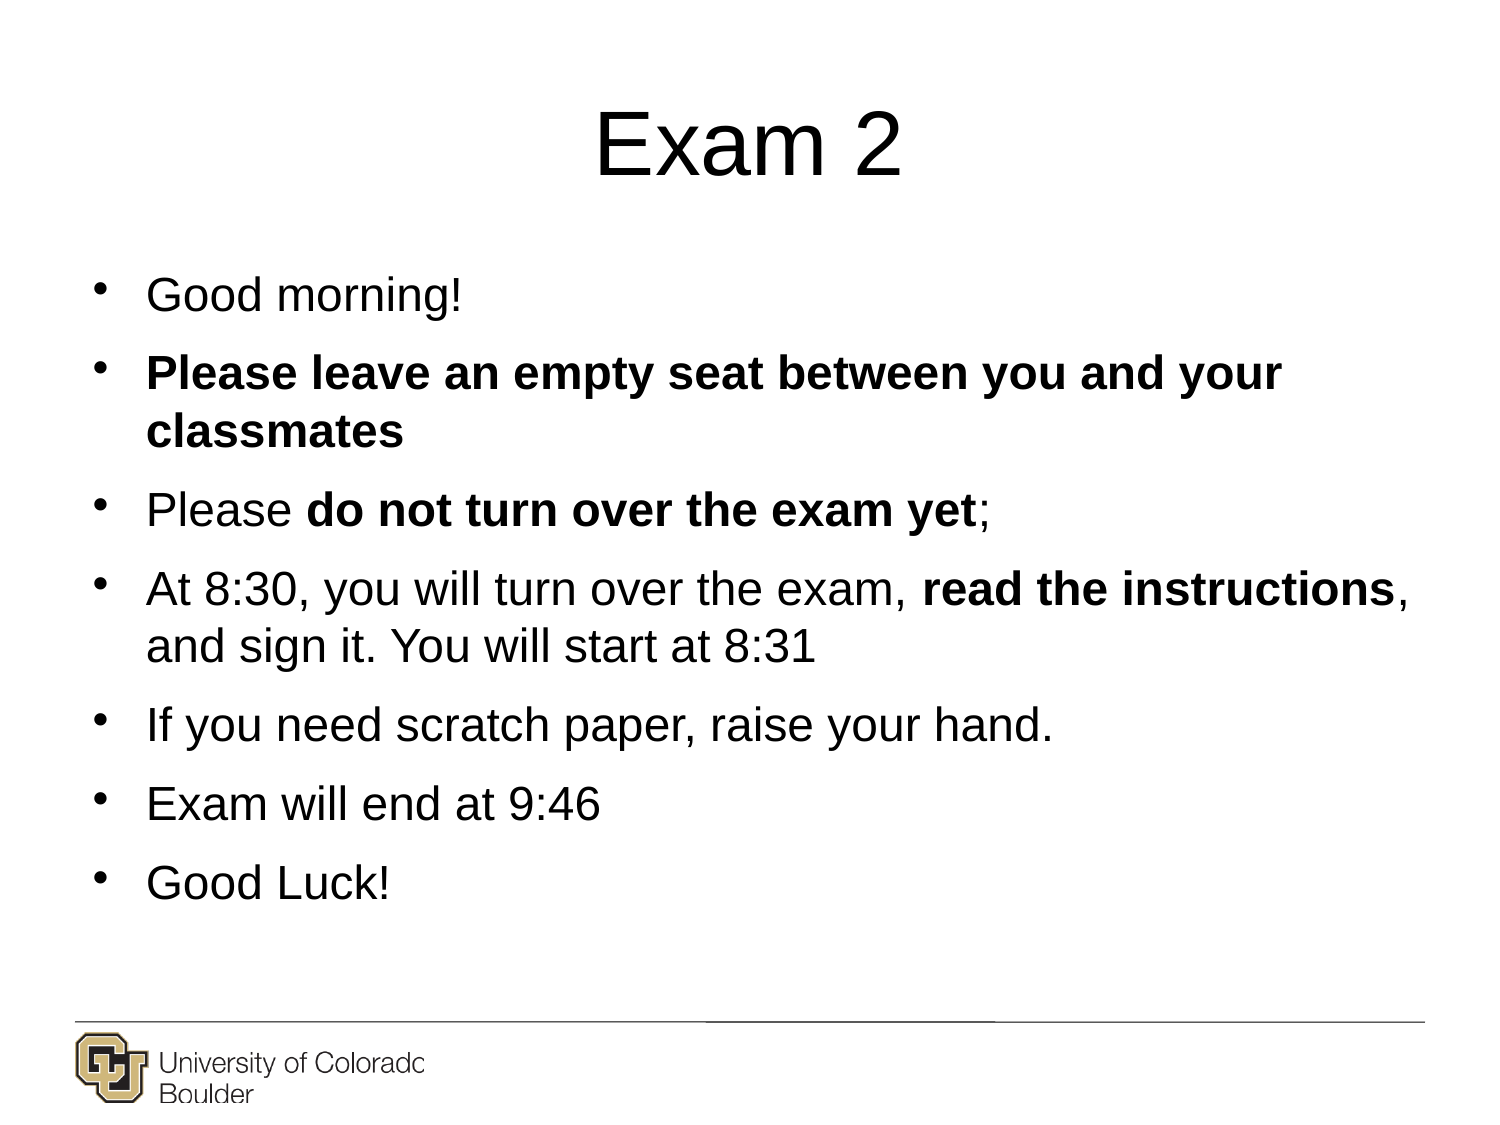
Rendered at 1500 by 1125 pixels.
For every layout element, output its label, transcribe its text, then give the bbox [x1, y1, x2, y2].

title Exam 2 [75, 44, 1425, 233]
list Good morning! Please leave an empty seat between you and your classmates Please do not turn over the exam yet; At 8:30, you will turn over the exam, read the instructions, and sign it. You will start at 8:31 If you need scratch paper, raise your hand. Exam will end at 9:46 Good Luck! [75, 263, 1425, 916]
